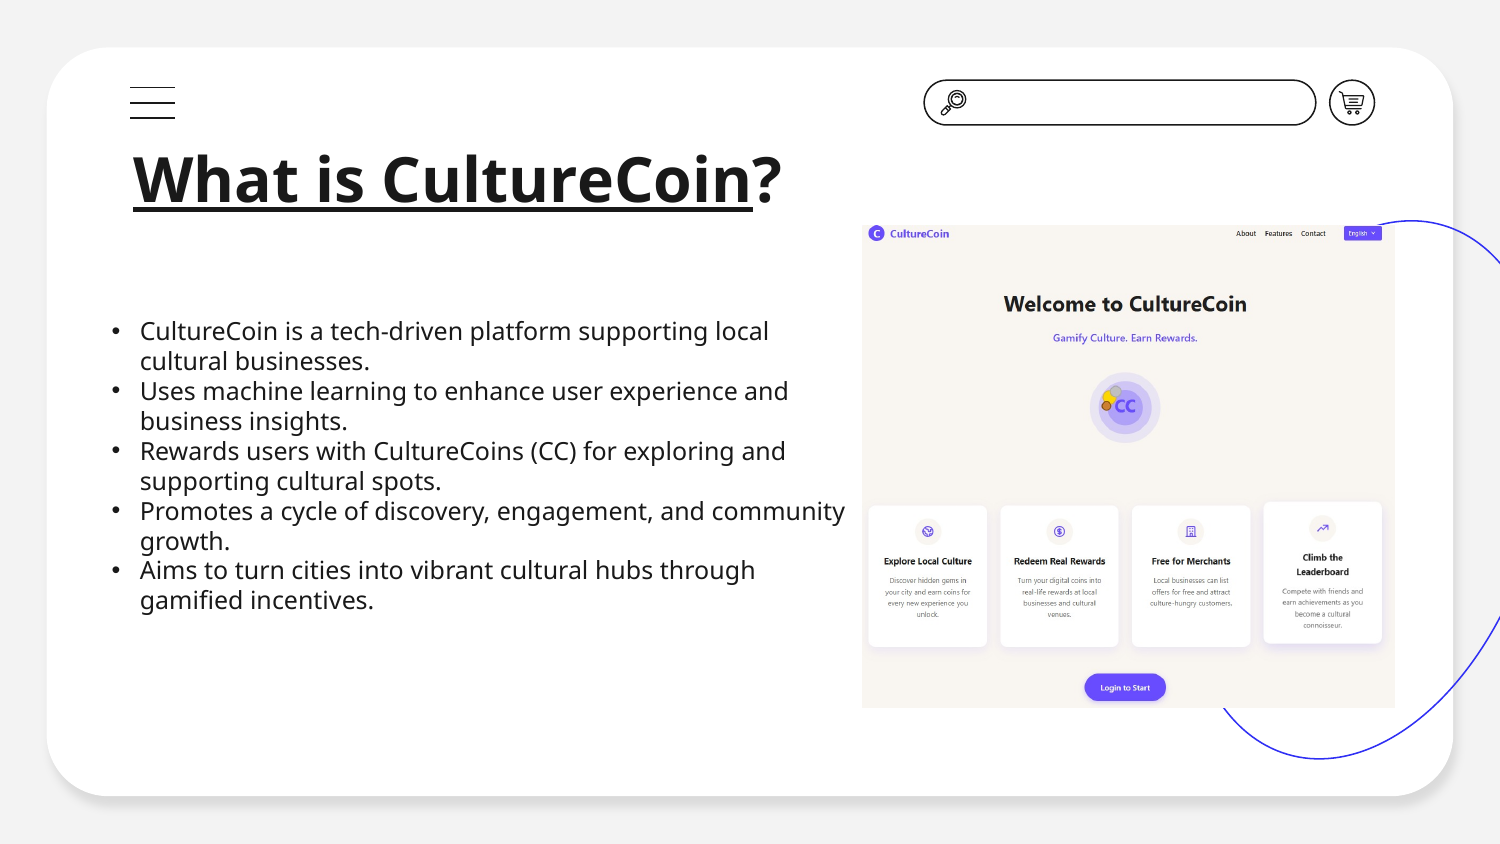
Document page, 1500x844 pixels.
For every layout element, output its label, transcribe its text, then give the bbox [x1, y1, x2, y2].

picture [862, 225, 1396, 708]
text_box [1230, 220, 1500, 759]
title What is CultureCoin? [118, 125, 1382, 219]
subtitle CultureCoin is a tech-driven platform supporting local cultural businesses. Uses machine learning to enhance user experience and business insights. Rewards users with CultureCoins (CC) for exploring and supporting cultural spots. Promotes a cycle of discovery, engagement, and community growth. Aims to turn cities into vibrant cultural hubs through gamified incentives. [96, 300, 857, 625]
